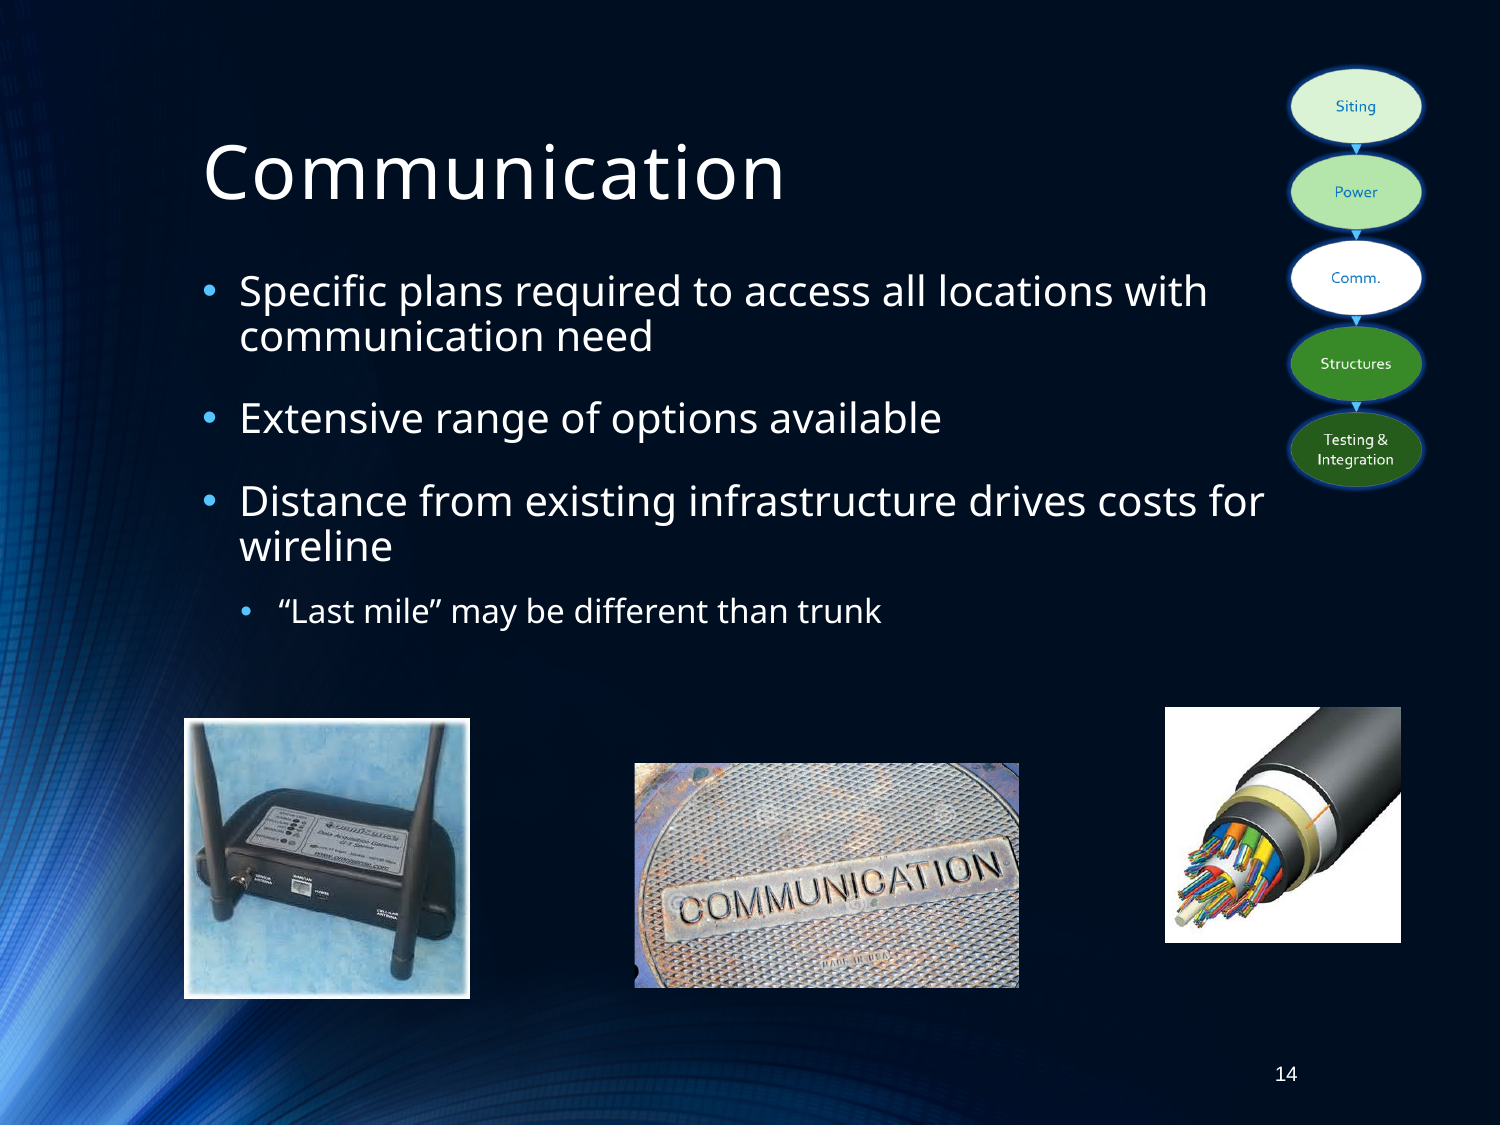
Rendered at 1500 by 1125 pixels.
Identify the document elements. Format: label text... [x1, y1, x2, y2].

title Communication [187, 62, 1282, 262]
list Specific plans required to access all locations with communication need Extensive range of options available Distance from existing infrastructure drives costs for wireline “Last mile” may be different than trunk [187, 262, 1350, 888]
picture [0, 0, 1500, 1125]
slide_number 14 [1209, 1050, 1313, 1096]
